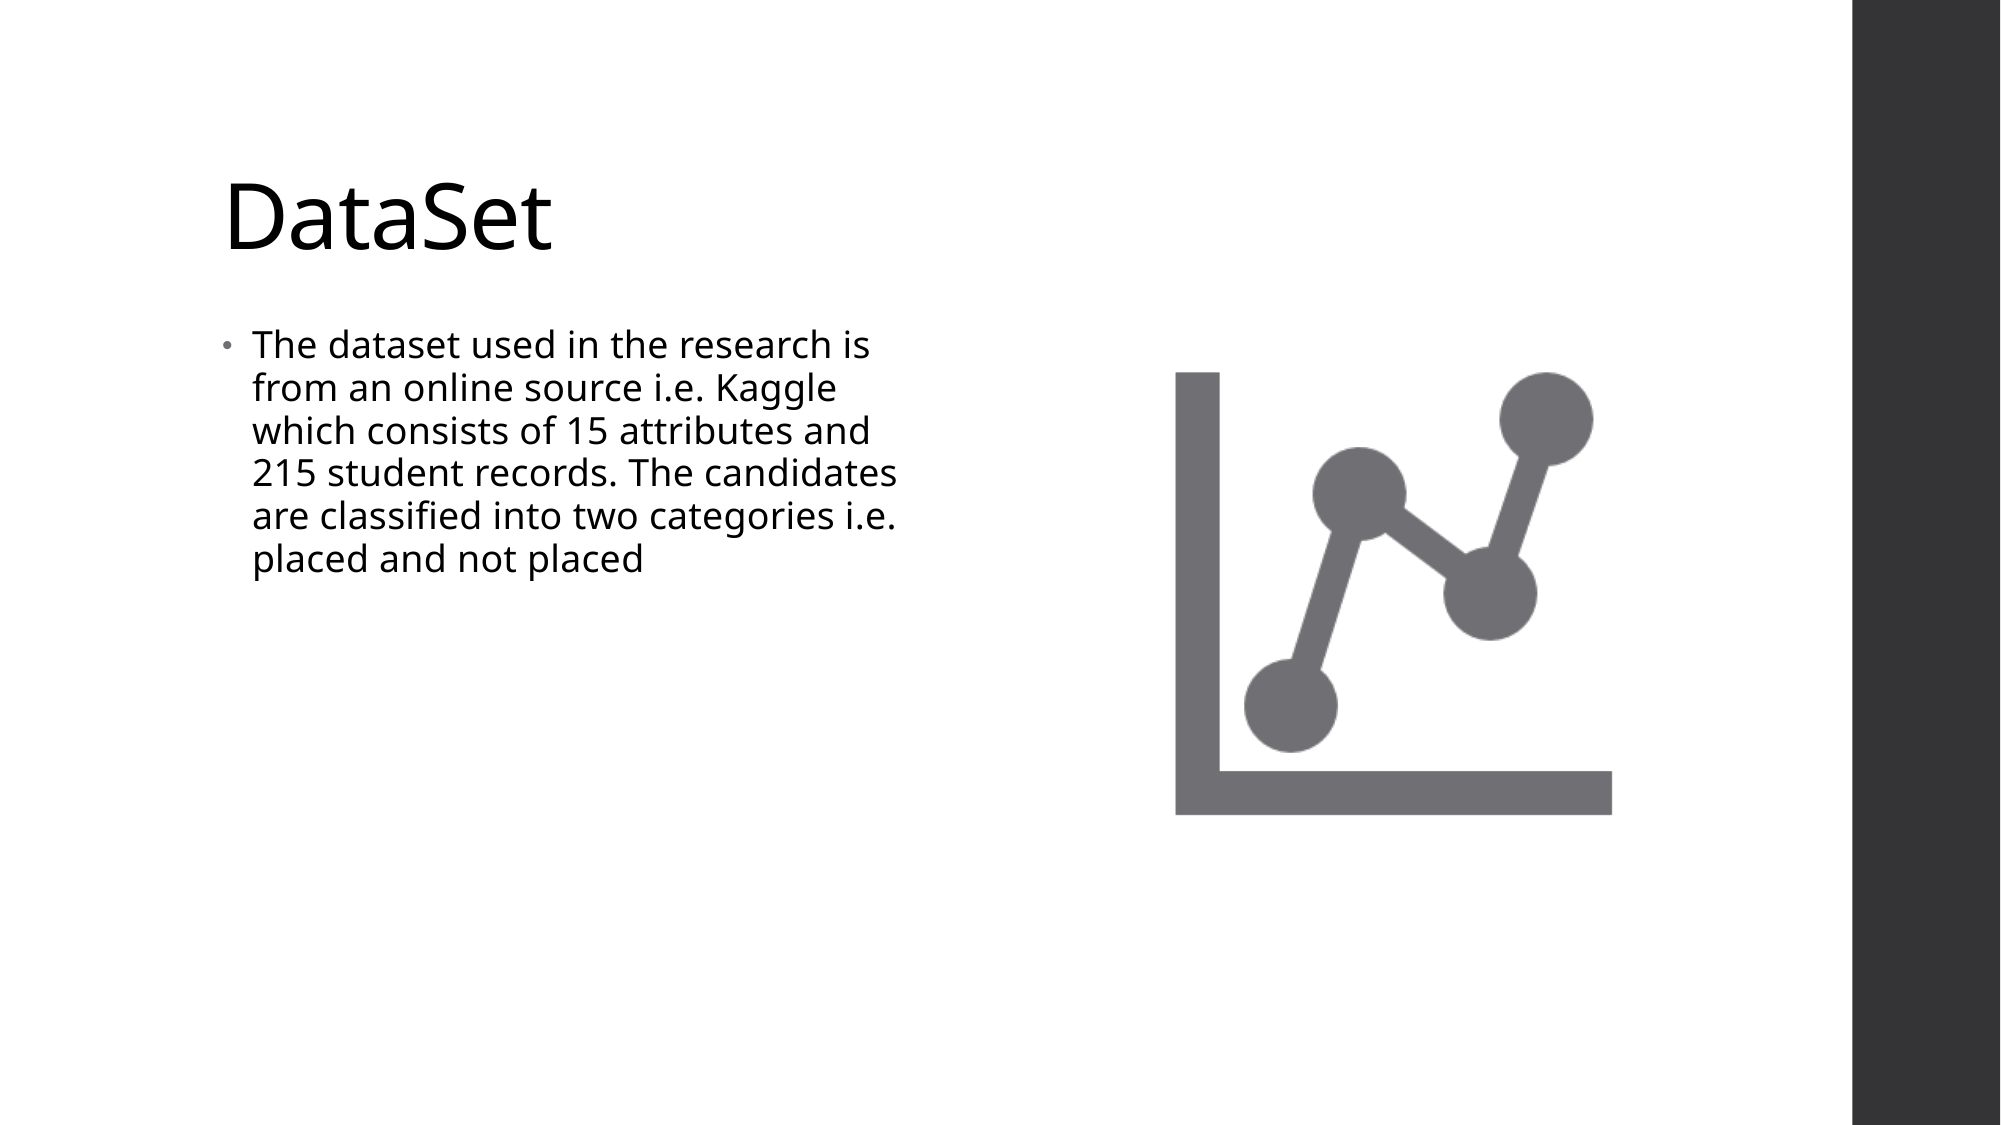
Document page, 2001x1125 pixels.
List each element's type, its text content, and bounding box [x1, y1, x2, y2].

list The dataset used in the research is from an online source i.e. Kaggle which consists of 15 attributes and 215 student records. The candidates are classified into two categories i.e. placed and not placed [206, 317, 929, 1014]
title DataSet [206, 60, 1797, 278]
picture [1092, 295, 1690, 893]
